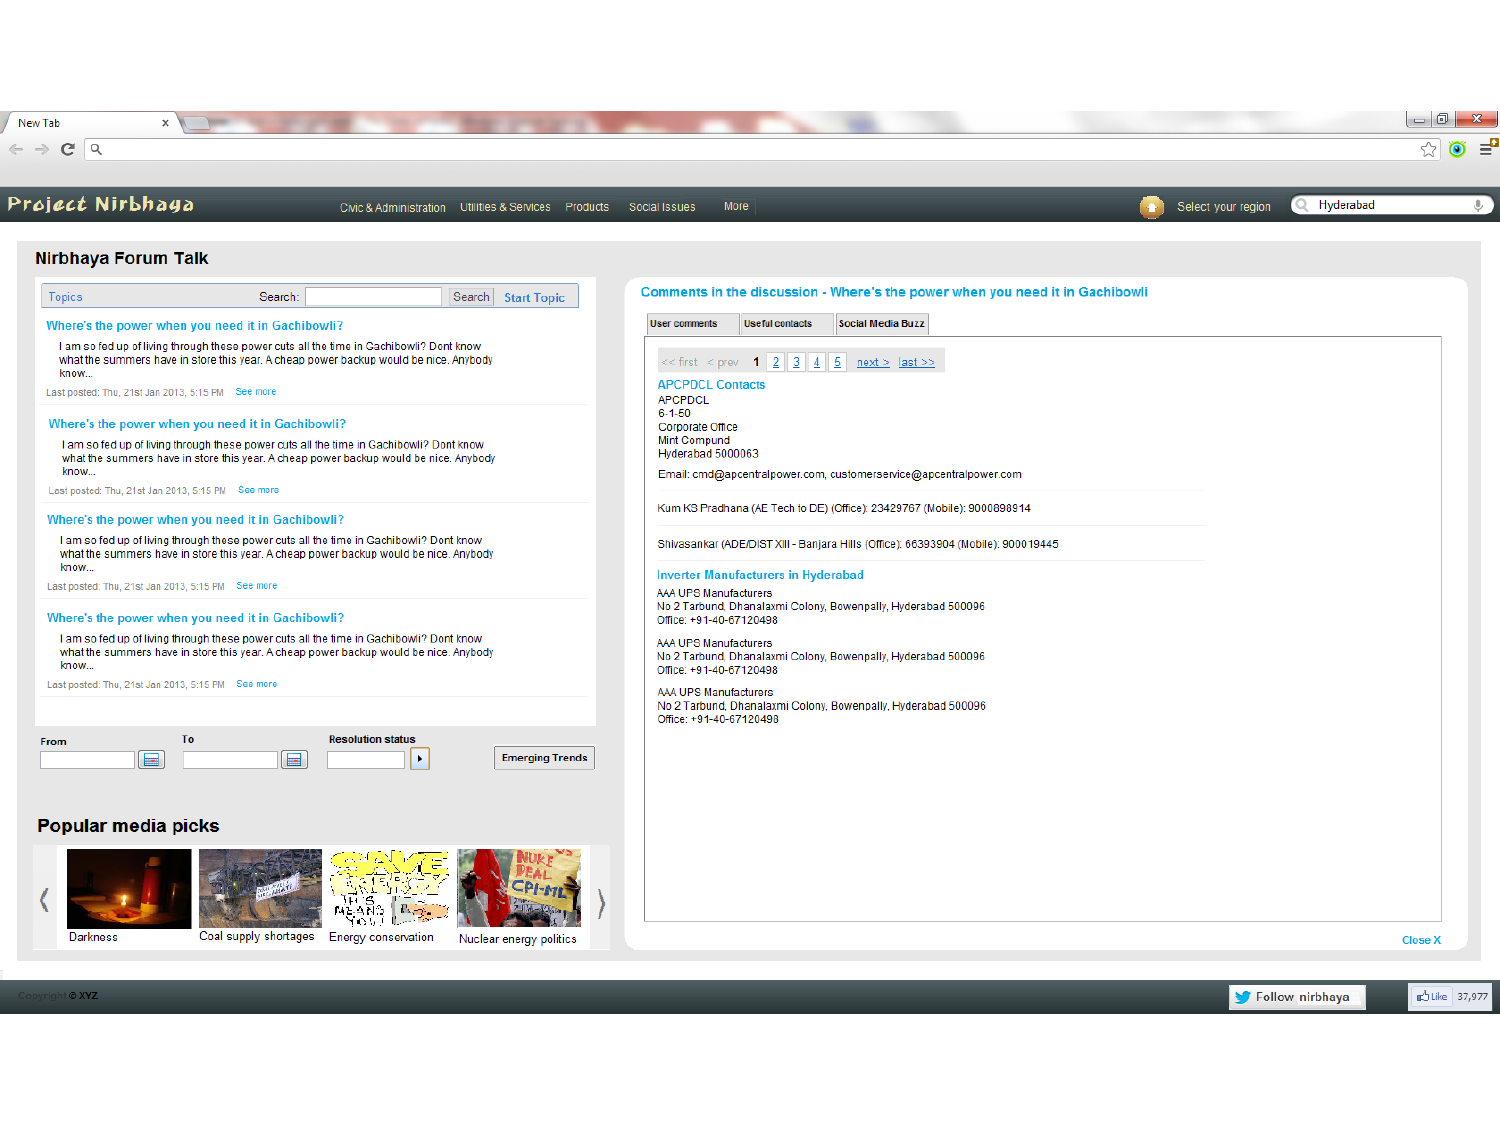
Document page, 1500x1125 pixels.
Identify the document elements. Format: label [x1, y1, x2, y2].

picture [0, 111, 1500, 1014]
